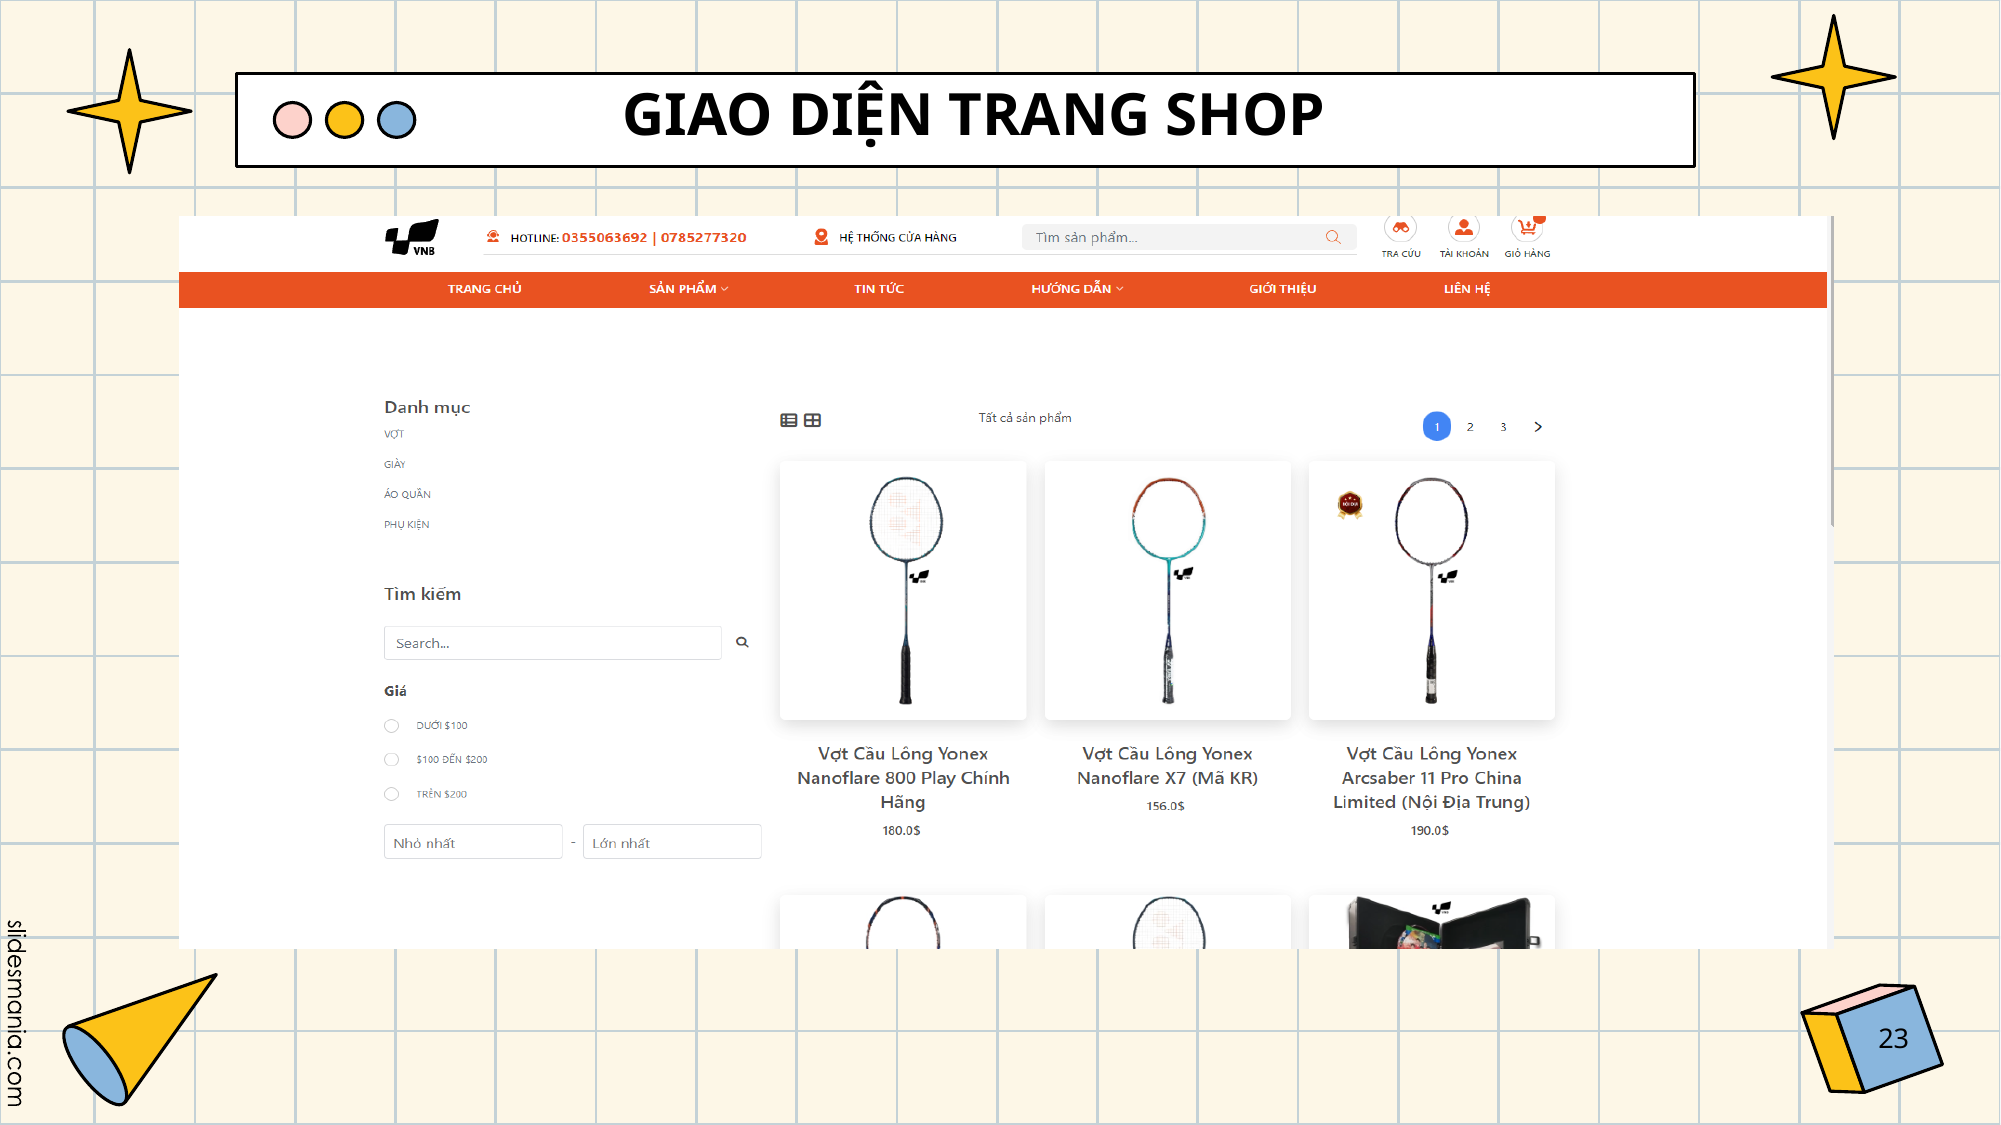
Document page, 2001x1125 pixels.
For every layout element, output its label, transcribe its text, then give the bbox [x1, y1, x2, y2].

picture [178, 216, 1834, 949]
title GIAO DIỆN TRANG SHOP [231, 56, 1717, 182]
slide_number 23 [1833, 996, 1954, 1083]
